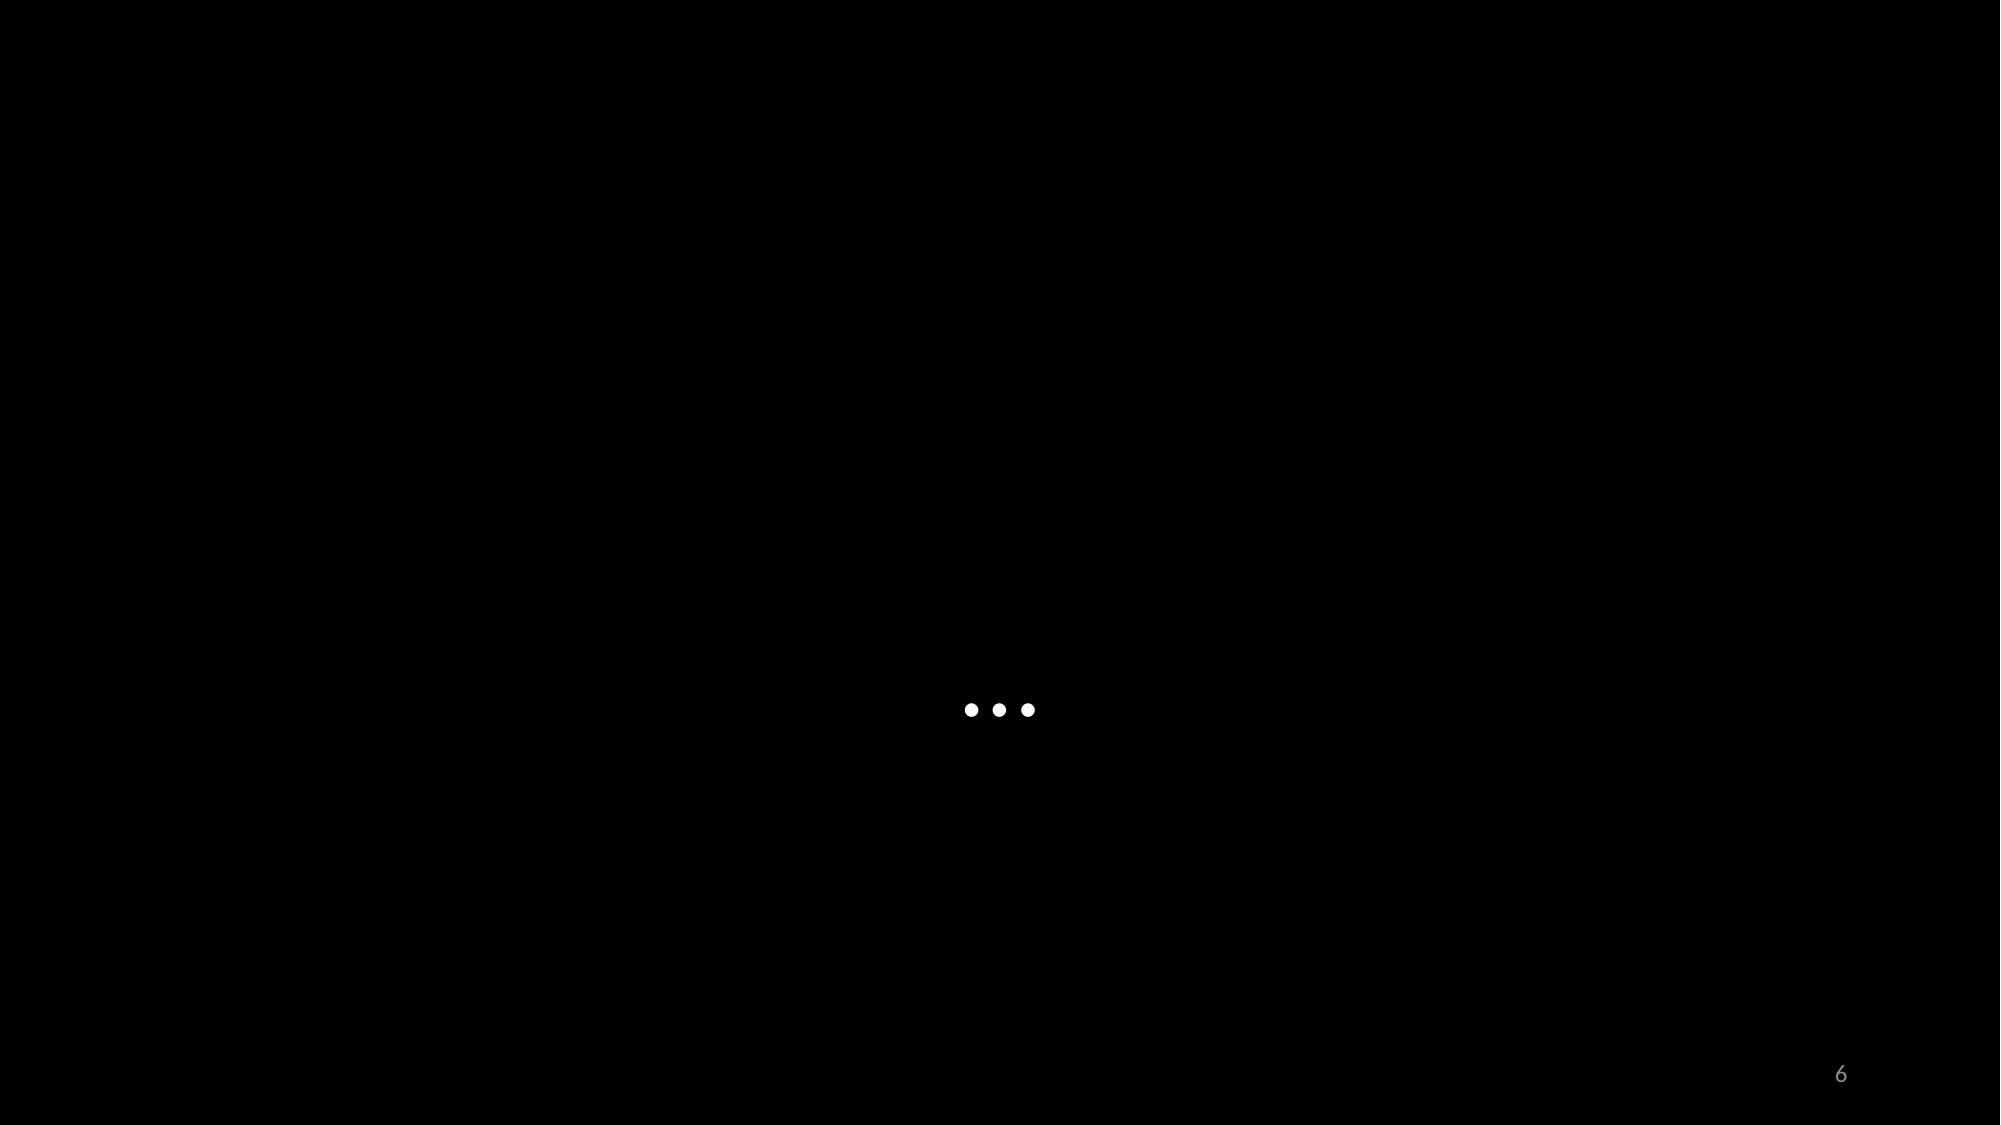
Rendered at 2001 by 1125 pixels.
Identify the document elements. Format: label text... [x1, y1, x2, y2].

slide_number 6 [1412, 1042, 1863, 1103]
text_box … [946, 596, 1054, 747]
